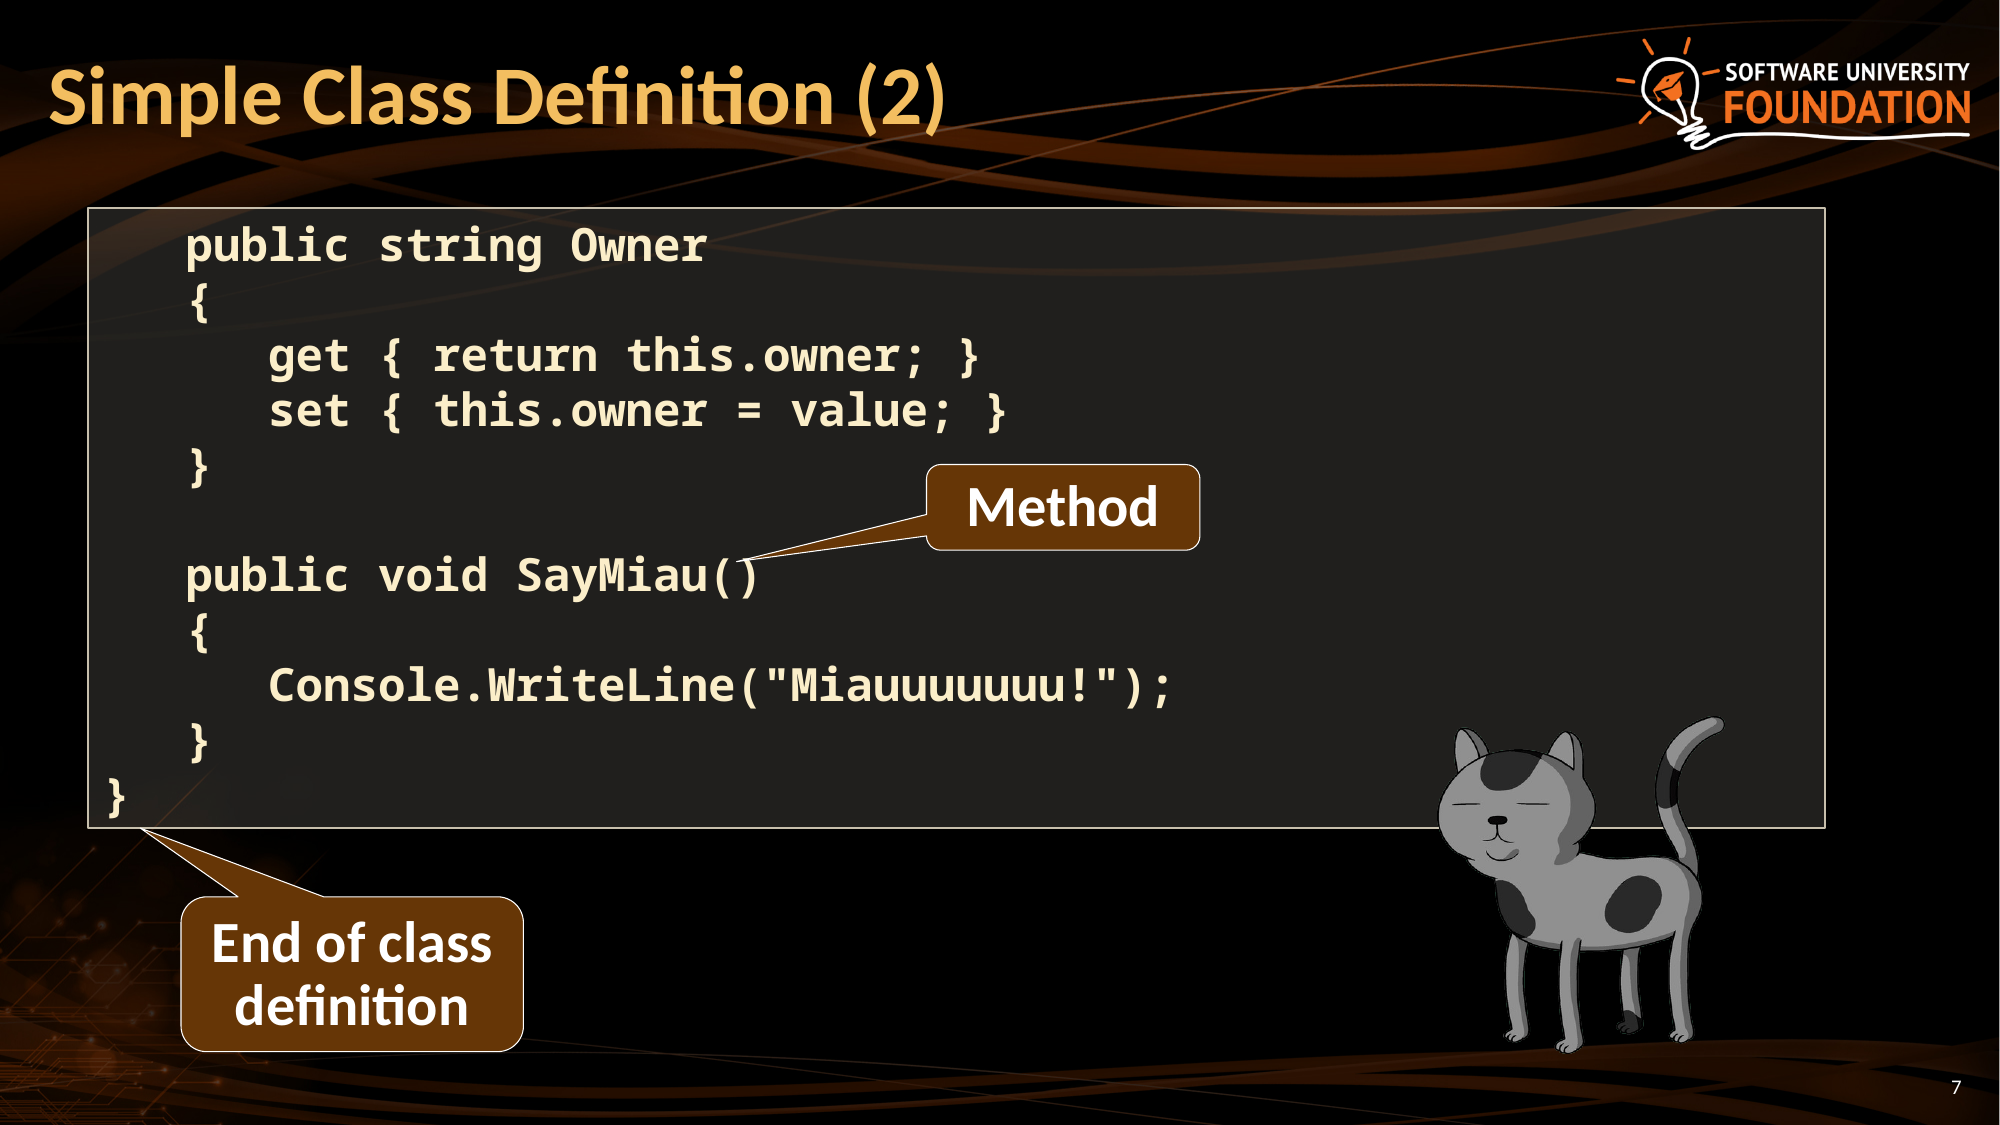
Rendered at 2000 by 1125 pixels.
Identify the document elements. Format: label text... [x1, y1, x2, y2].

text_box public string Owner { get { return this.owner; } set { this.owner = value; } } public void SayMiau() { Console.WriteLine("Miauuuuuuu!"); } } [88, 208, 1825, 828]
picture [0, 0, 2000, 1125]
text_box Method [736, 464, 1200, 562]
slide_number 7 [1897, 1070, 1968, 1103]
text_box End of class definition [140, 828, 524, 1052]
title Simple Class Definition (2) [30, 6, 1602, 189]
